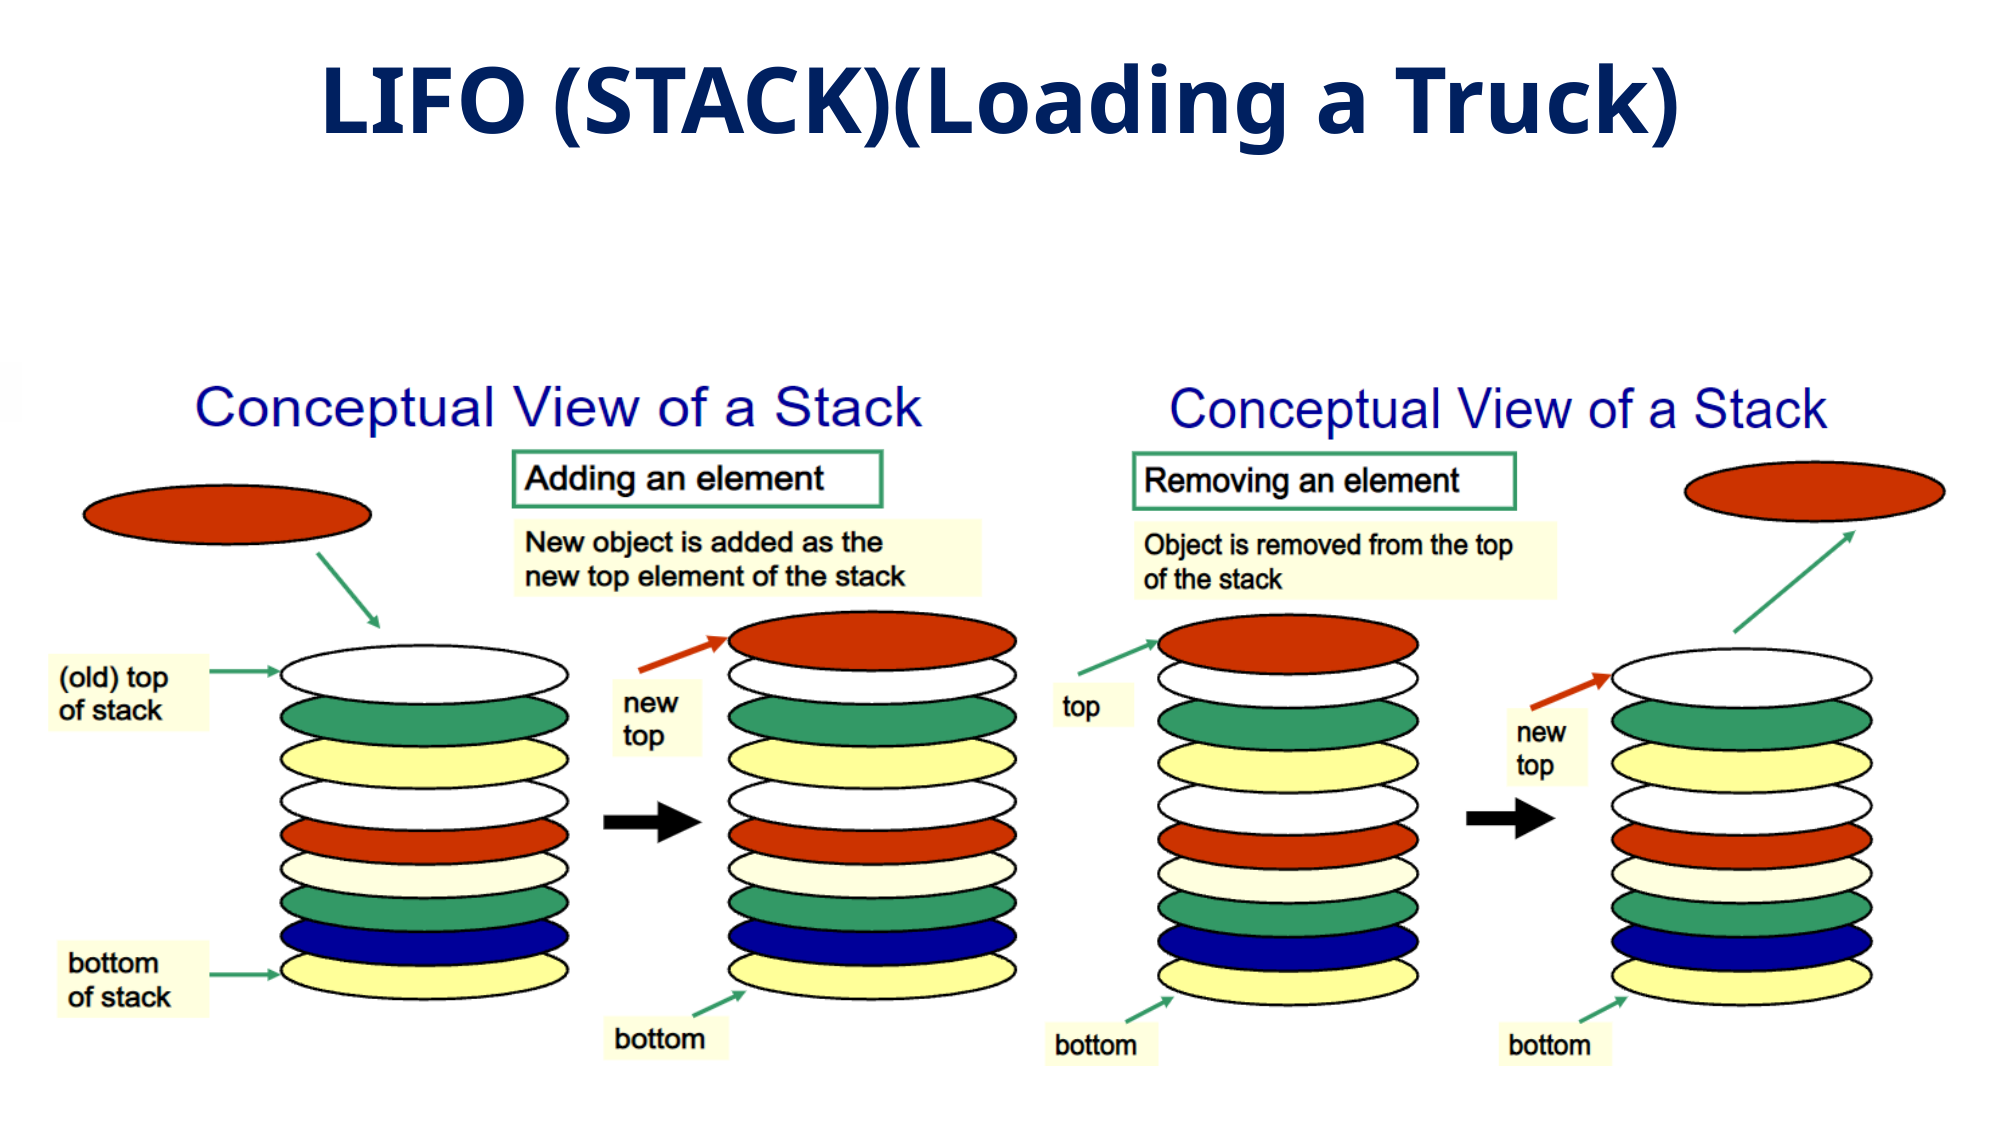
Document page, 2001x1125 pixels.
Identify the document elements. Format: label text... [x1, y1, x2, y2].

title LIFO (STACK)(Loading a Truck) [137, 35, 1863, 172]
picture [0, 362, 1979, 1066]
